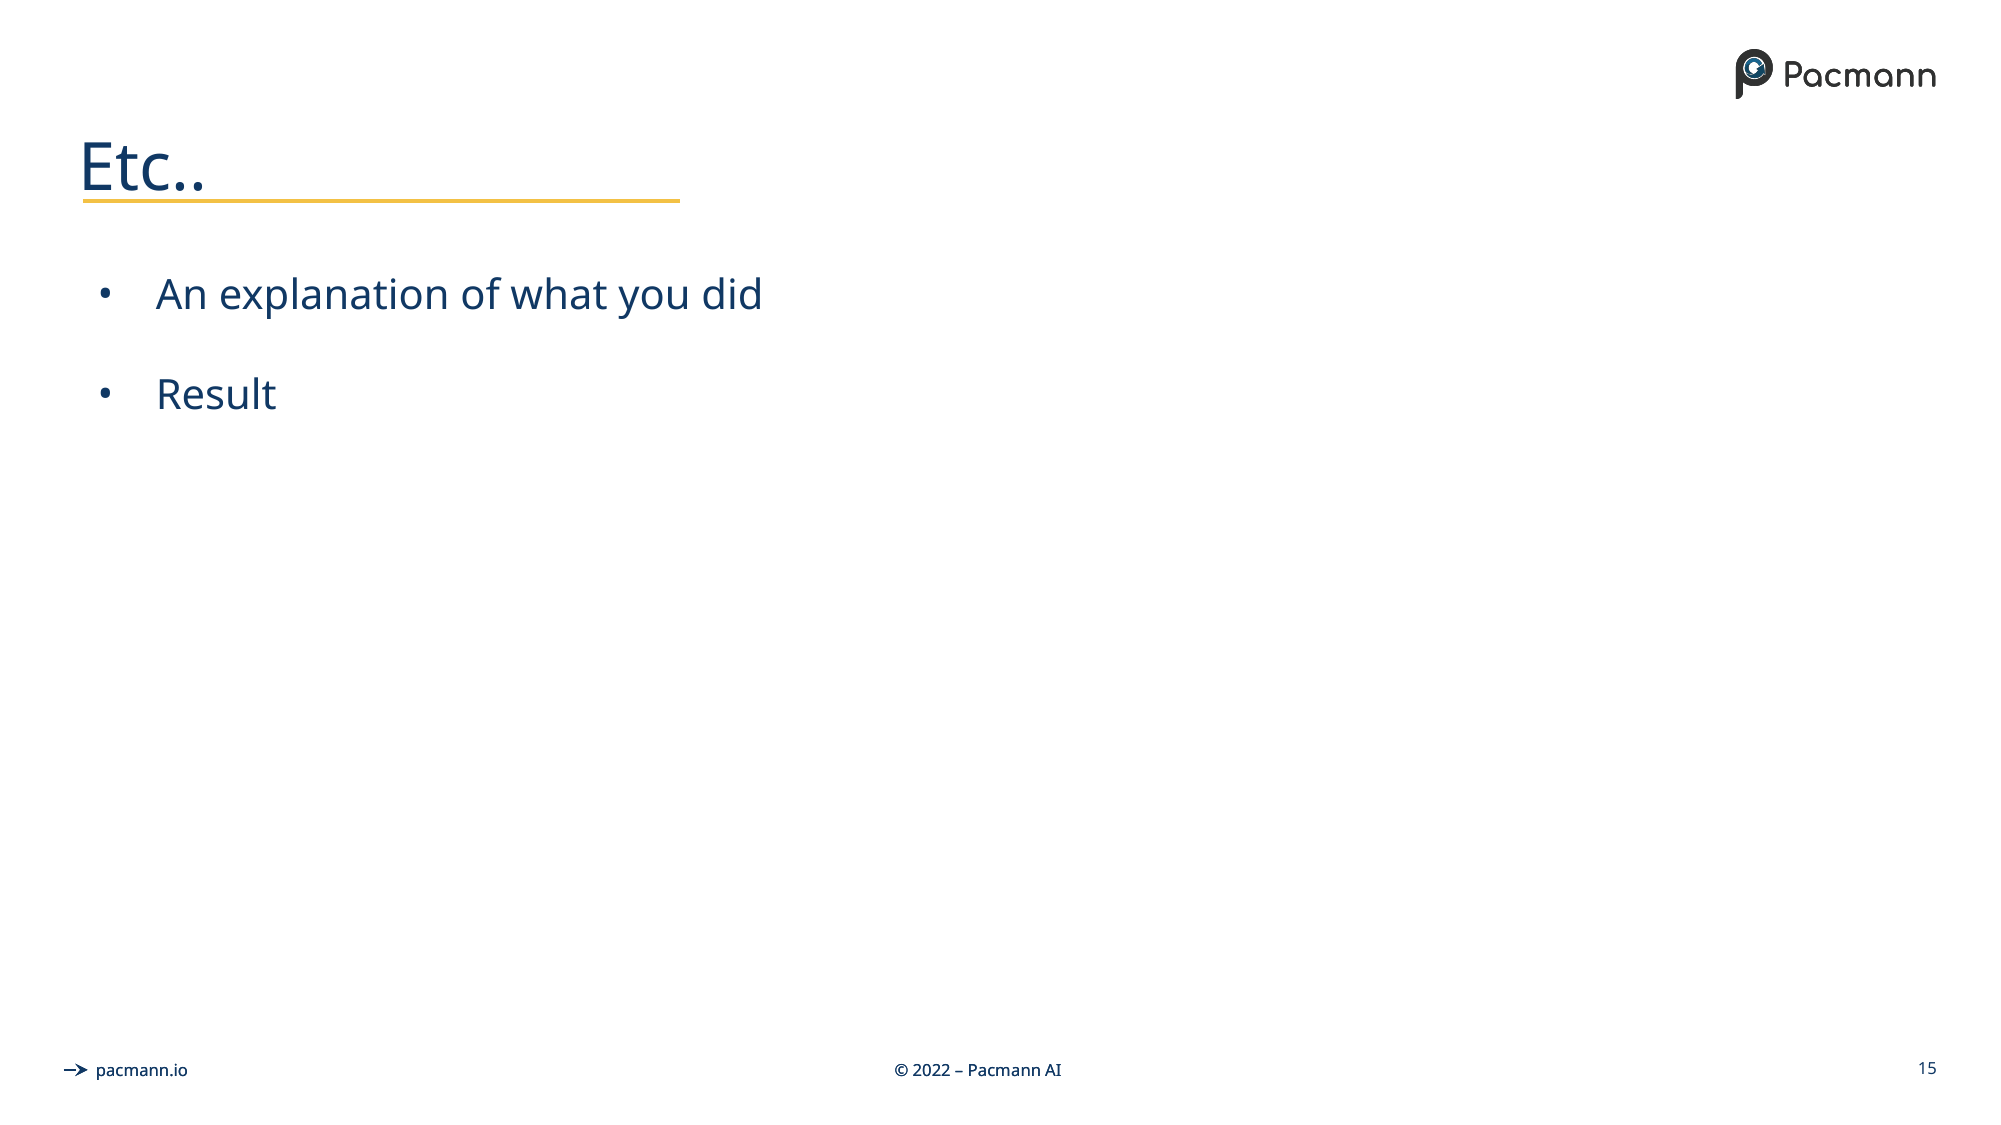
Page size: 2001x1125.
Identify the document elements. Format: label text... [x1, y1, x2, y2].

text_box An explanation of what you did Result [65, 259, 1934, 425]
picture [1707, 36, 1966, 112]
title Etc.. [63, 59, 1935, 278]
